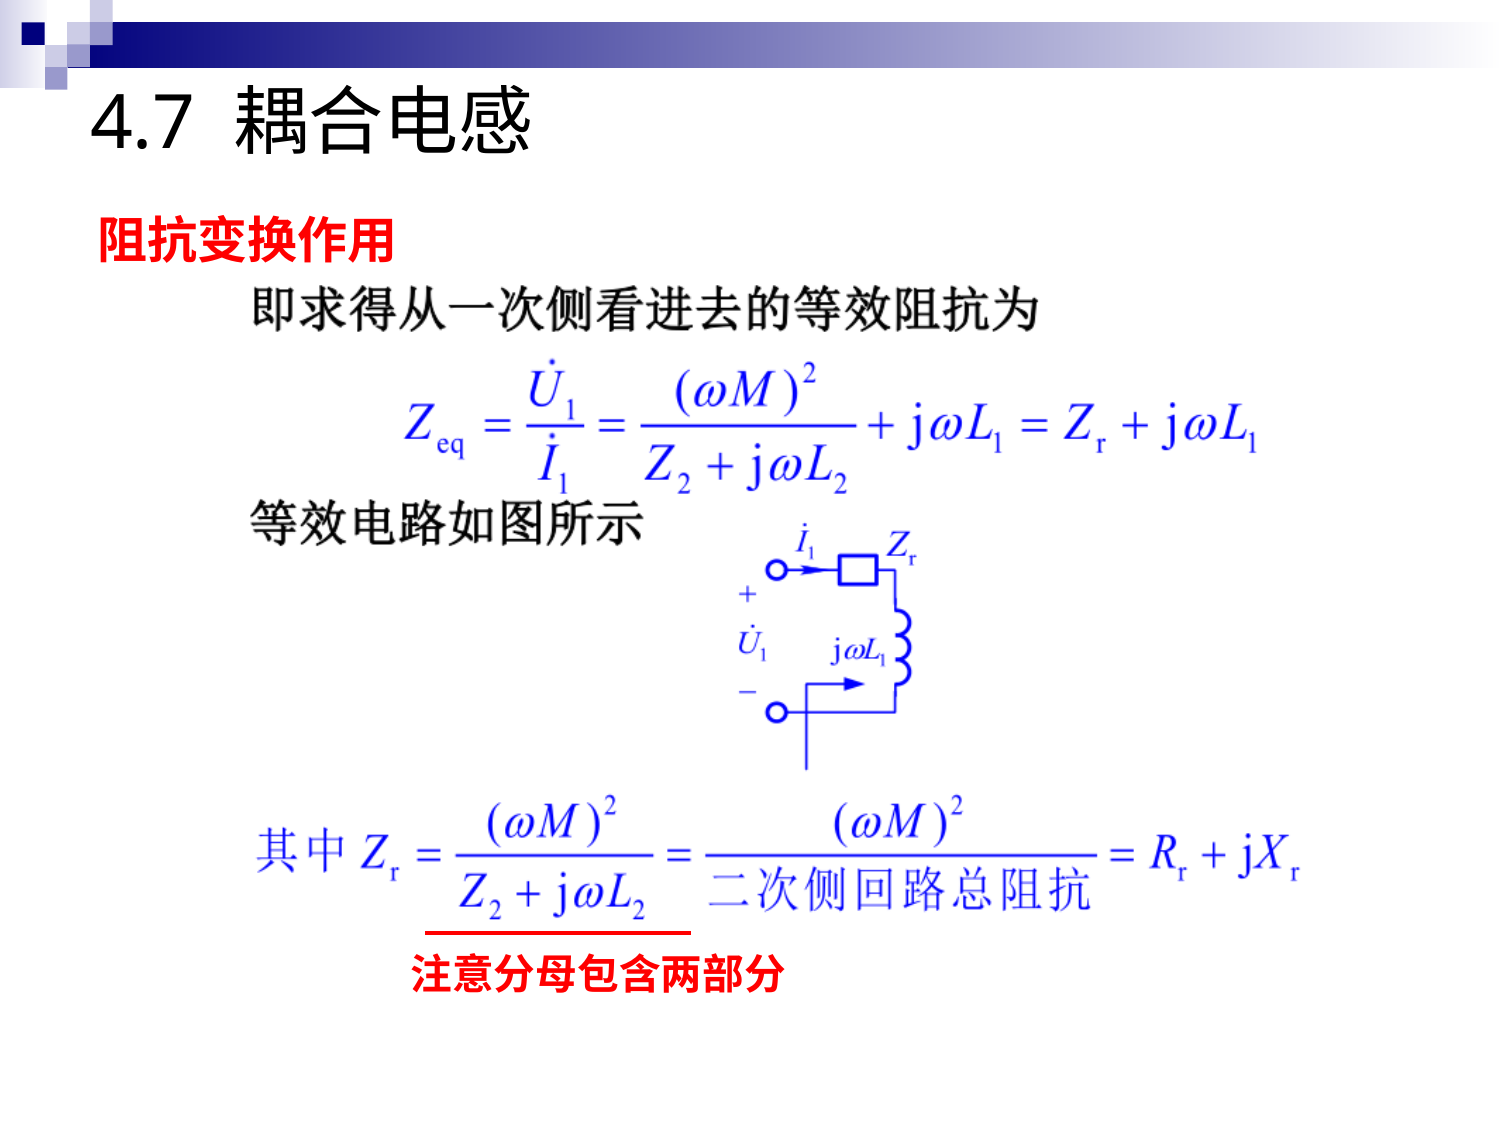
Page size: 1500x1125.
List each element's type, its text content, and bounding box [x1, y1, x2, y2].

text_box 阻抗变换作用 [82, 201, 573, 277]
title 4.7 耦合电感 [75, 75, 1425, 163]
picture [218, 277, 1358, 973]
text_box 注意分母包含两部分 [395, 973, 886, 1005]
